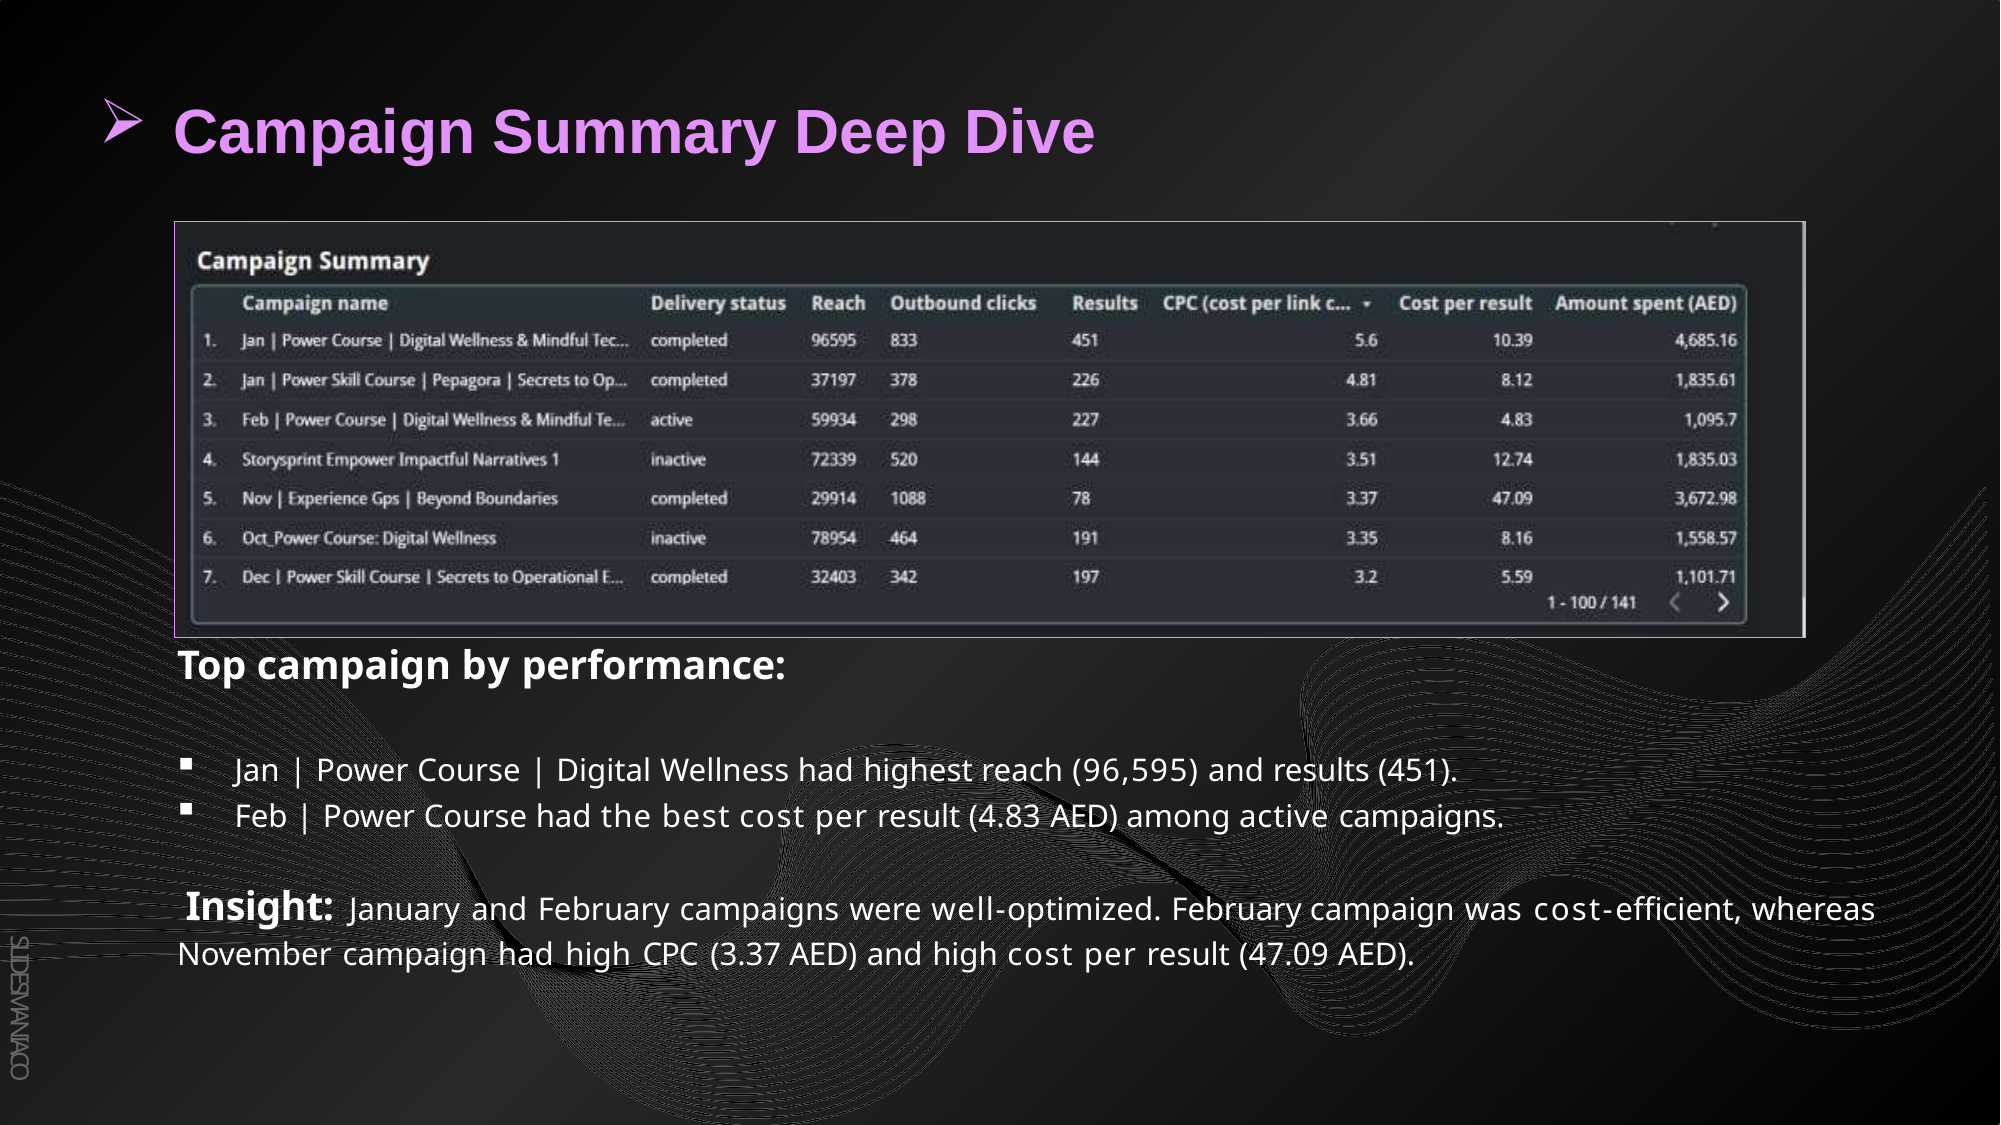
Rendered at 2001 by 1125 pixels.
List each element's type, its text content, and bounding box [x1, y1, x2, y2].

text_box SLIDESMANIA.COM [1, 931, 36, 1087]
text_box Top campaign by performance: Jan | Power Course | Digital Wellness had highest reach (96,595) and results (451). Feb | Power Course had the best cost per result (4.83 AED) among active campaigns. Insight: January and February campaigns were well-optimized. February campaign was cost-efficient, whereas November campaign had high CPC (3.37 AED) and high cost per result (47.09 AED). [174, 637, 1925, 972]
text_box Campaign Summary Deep Dive [62, 59, 1185, 167]
picture [0, 0, 2001, 1125]
